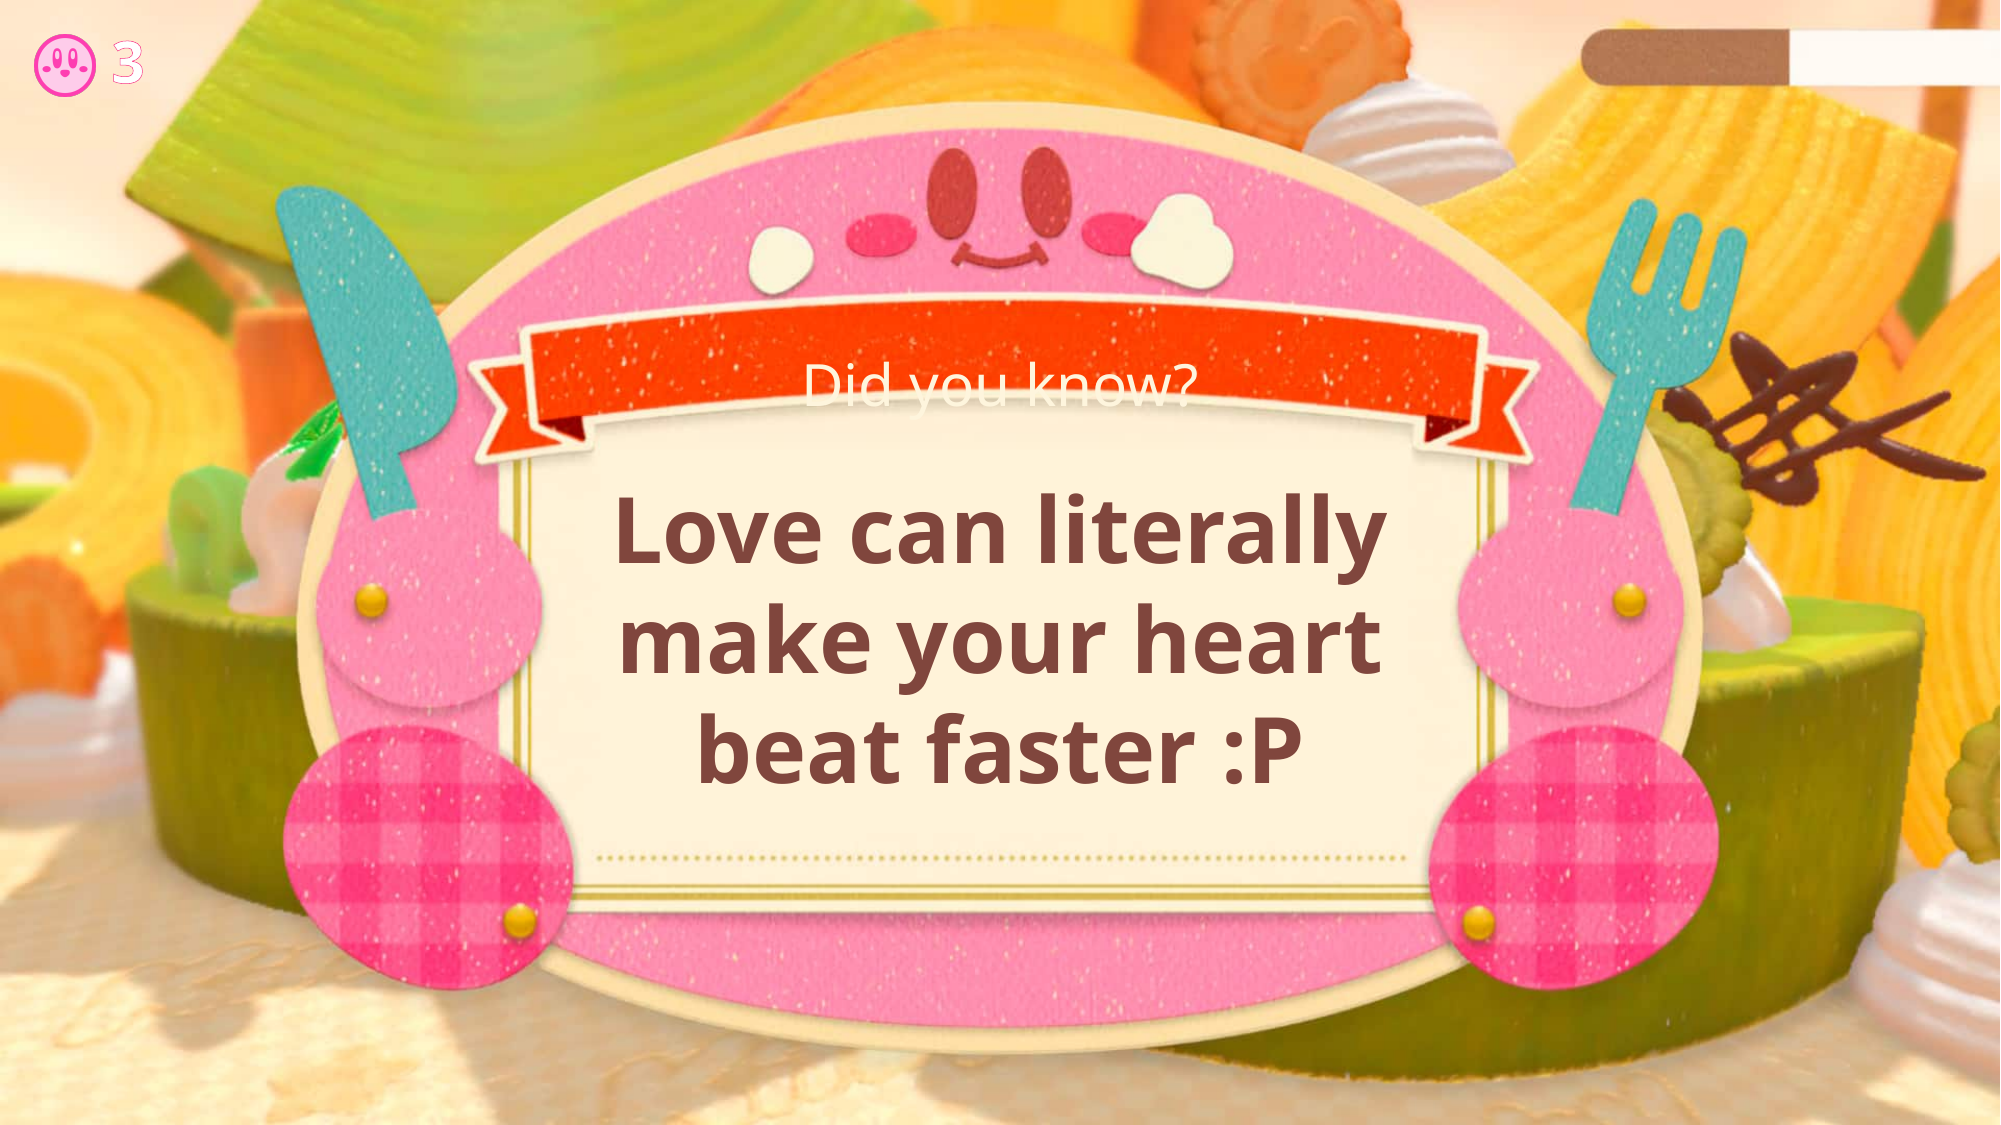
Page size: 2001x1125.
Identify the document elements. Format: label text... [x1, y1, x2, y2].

picture [0, 0, 2000, 1125]
title Love can literally make your heart beat faster :P [549, 456, 1451, 818]
list Did you know? [557, 349, 1443, 419]
slide_number 3 [96, 21, 283, 108]
